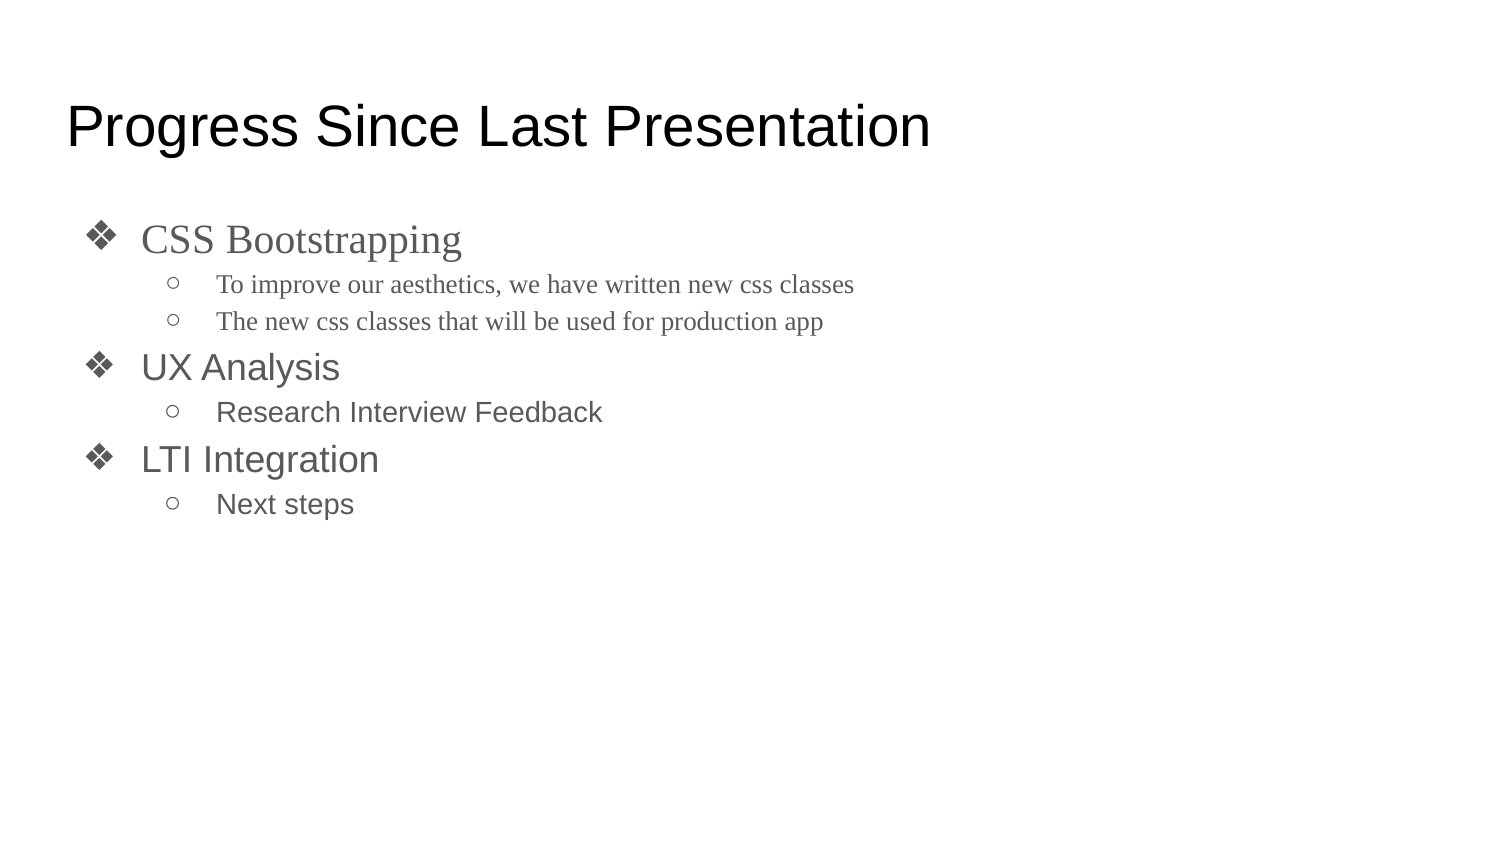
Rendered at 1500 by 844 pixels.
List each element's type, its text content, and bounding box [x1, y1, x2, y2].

title Progress Since Last Presentation [51, 72, 1449, 167]
list CSS Bootstrapping To improve our aesthetics, we have written new css classes The new css classes that will be used for production app UX Analysis Research Interview Feedback LTI Integration Next steps [51, 189, 1449, 836]
